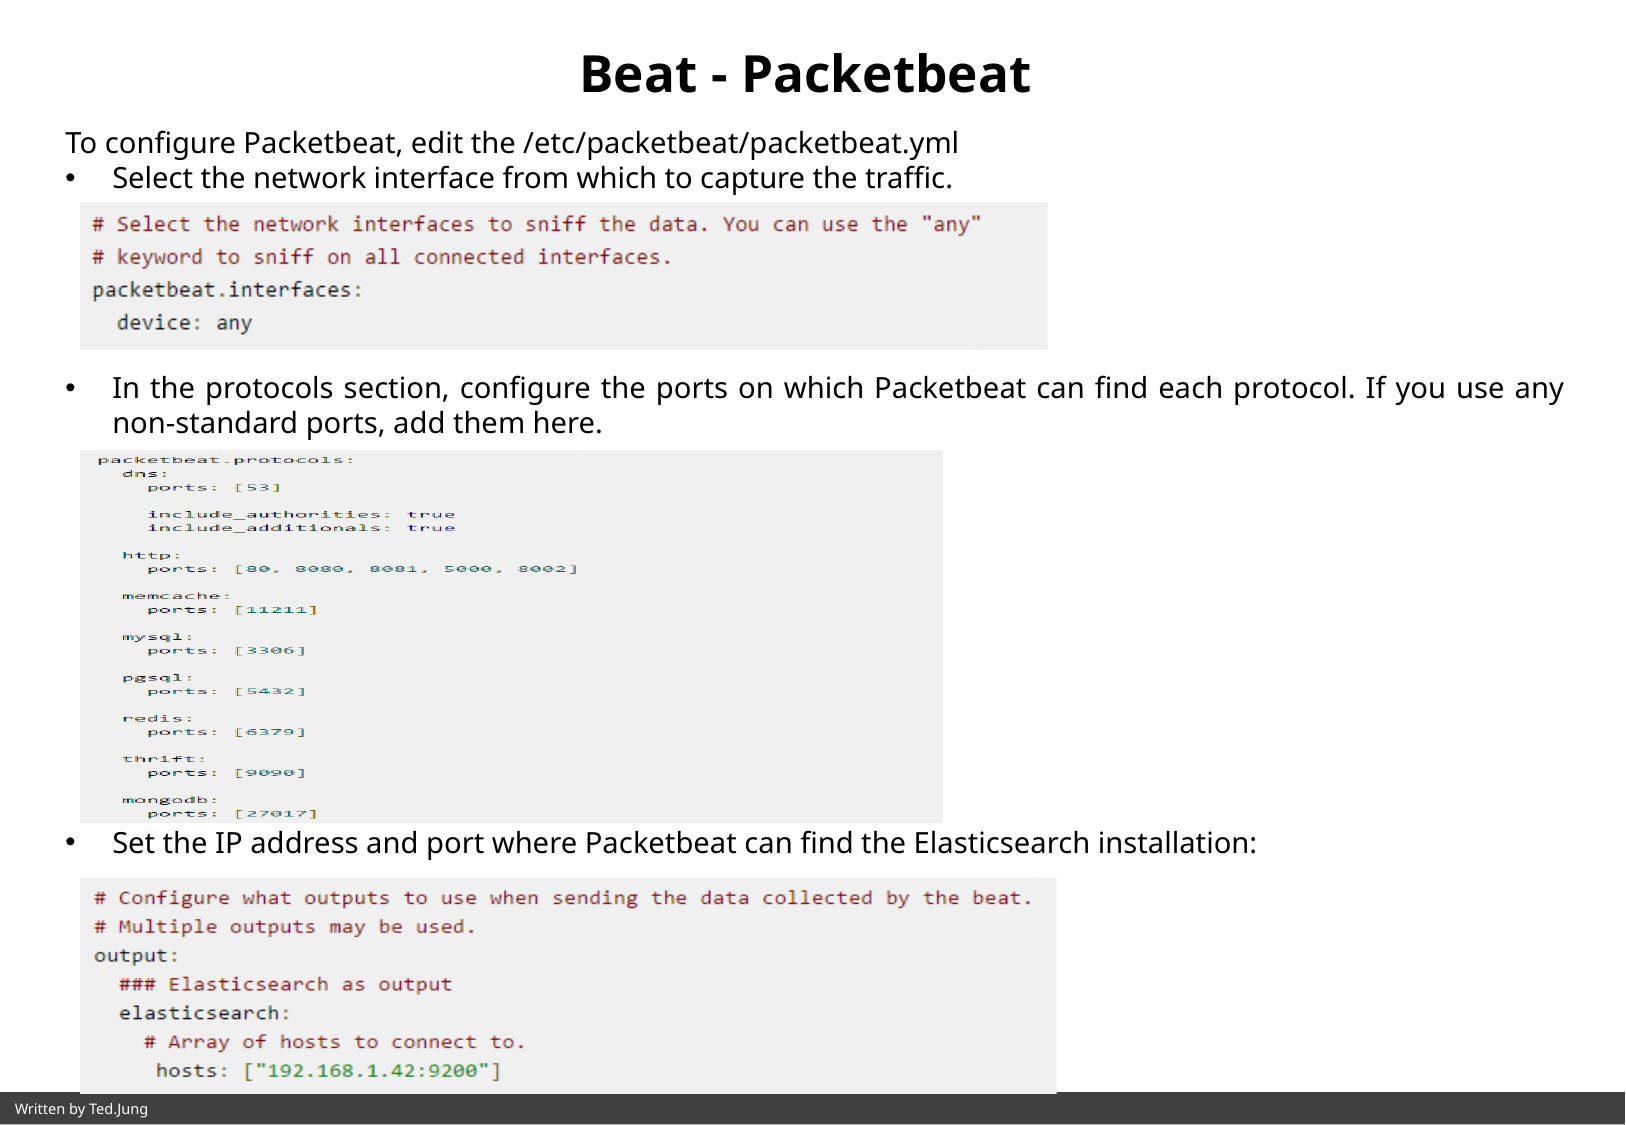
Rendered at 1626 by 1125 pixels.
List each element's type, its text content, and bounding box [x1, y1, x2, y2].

picture [79, 201, 1048, 350]
picture [79, 878, 1057, 1095]
title Beat - Packetbeat [138, 33, 1487, 111]
picture [79, 450, 943, 823]
text_box To configure Packetbeat, edit the /etc/packetbeat/packetbeat.yml Select the network interface from which to capture the traffic. In the protocols section, configure the ports on which Packetbeat can find each protocol. If you use any non-standard ports, add them here. Set the IP address and port where Packetbeat can find the Elasticsearch installation: [50, 117, 1581, 867]
